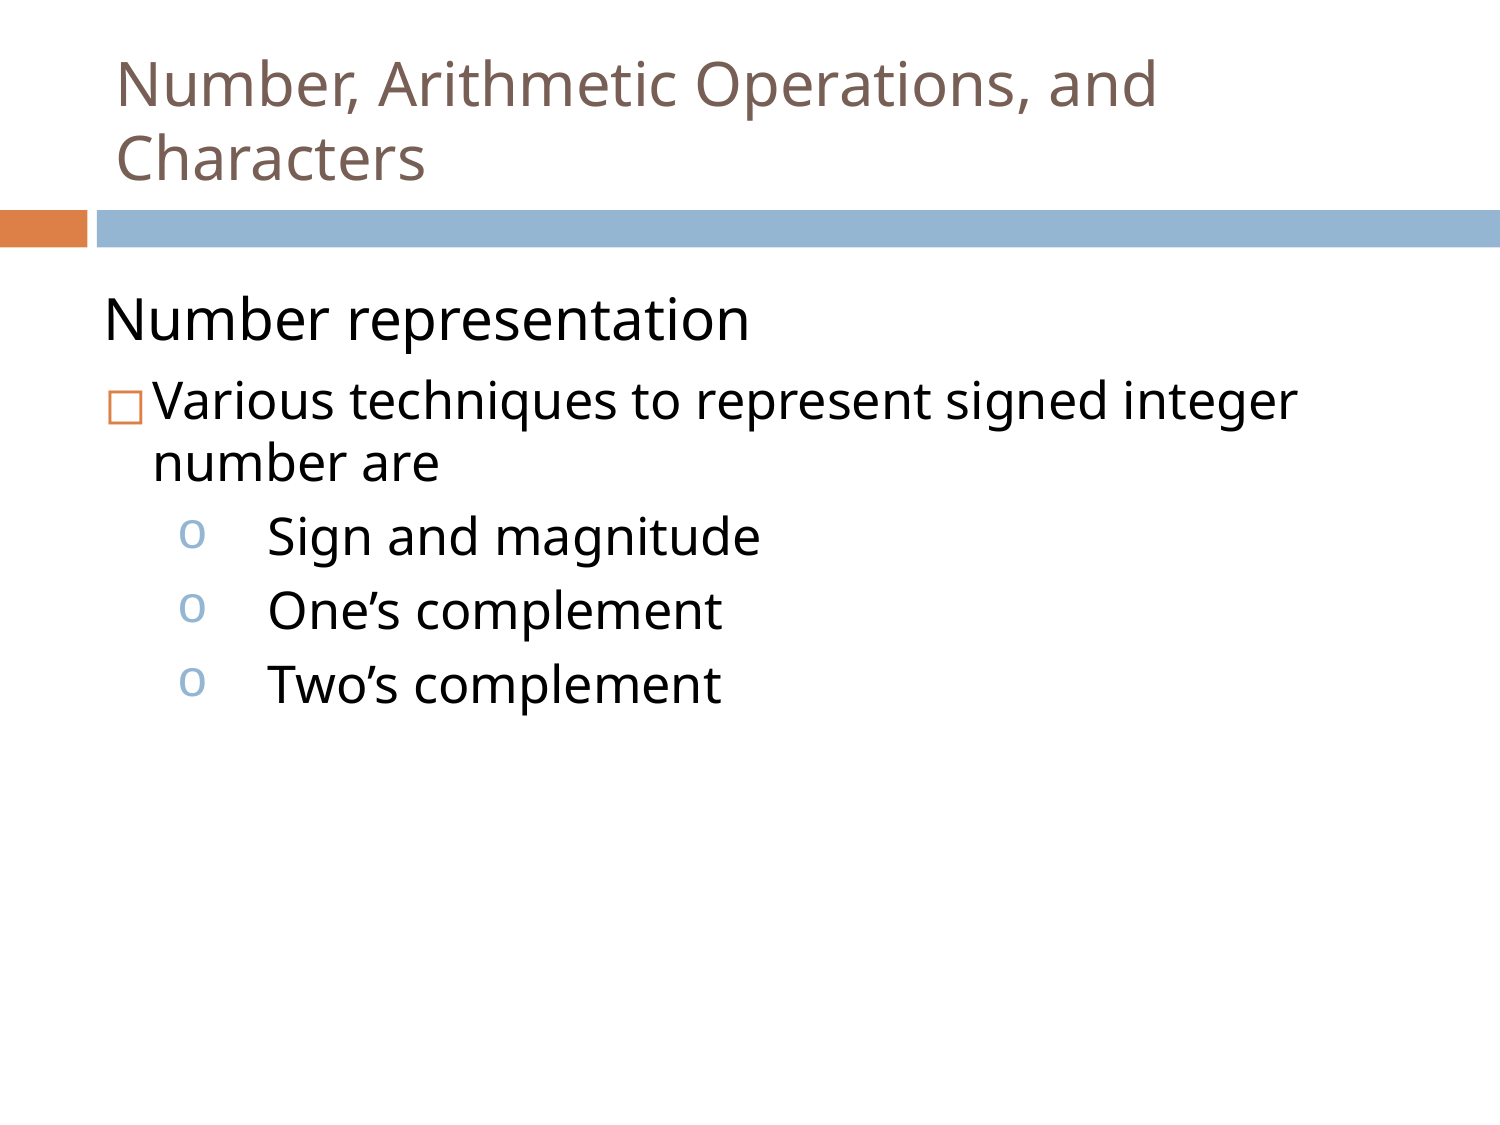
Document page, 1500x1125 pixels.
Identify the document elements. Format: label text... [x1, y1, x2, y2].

title Number, Arithmetic Operations, and Characters [100, 37, 1438, 200]
list Number representation Various techniques to represent signed integer number are Sign and magnitude One’s complement Two’s complement [62, 275, 1413, 1050]
